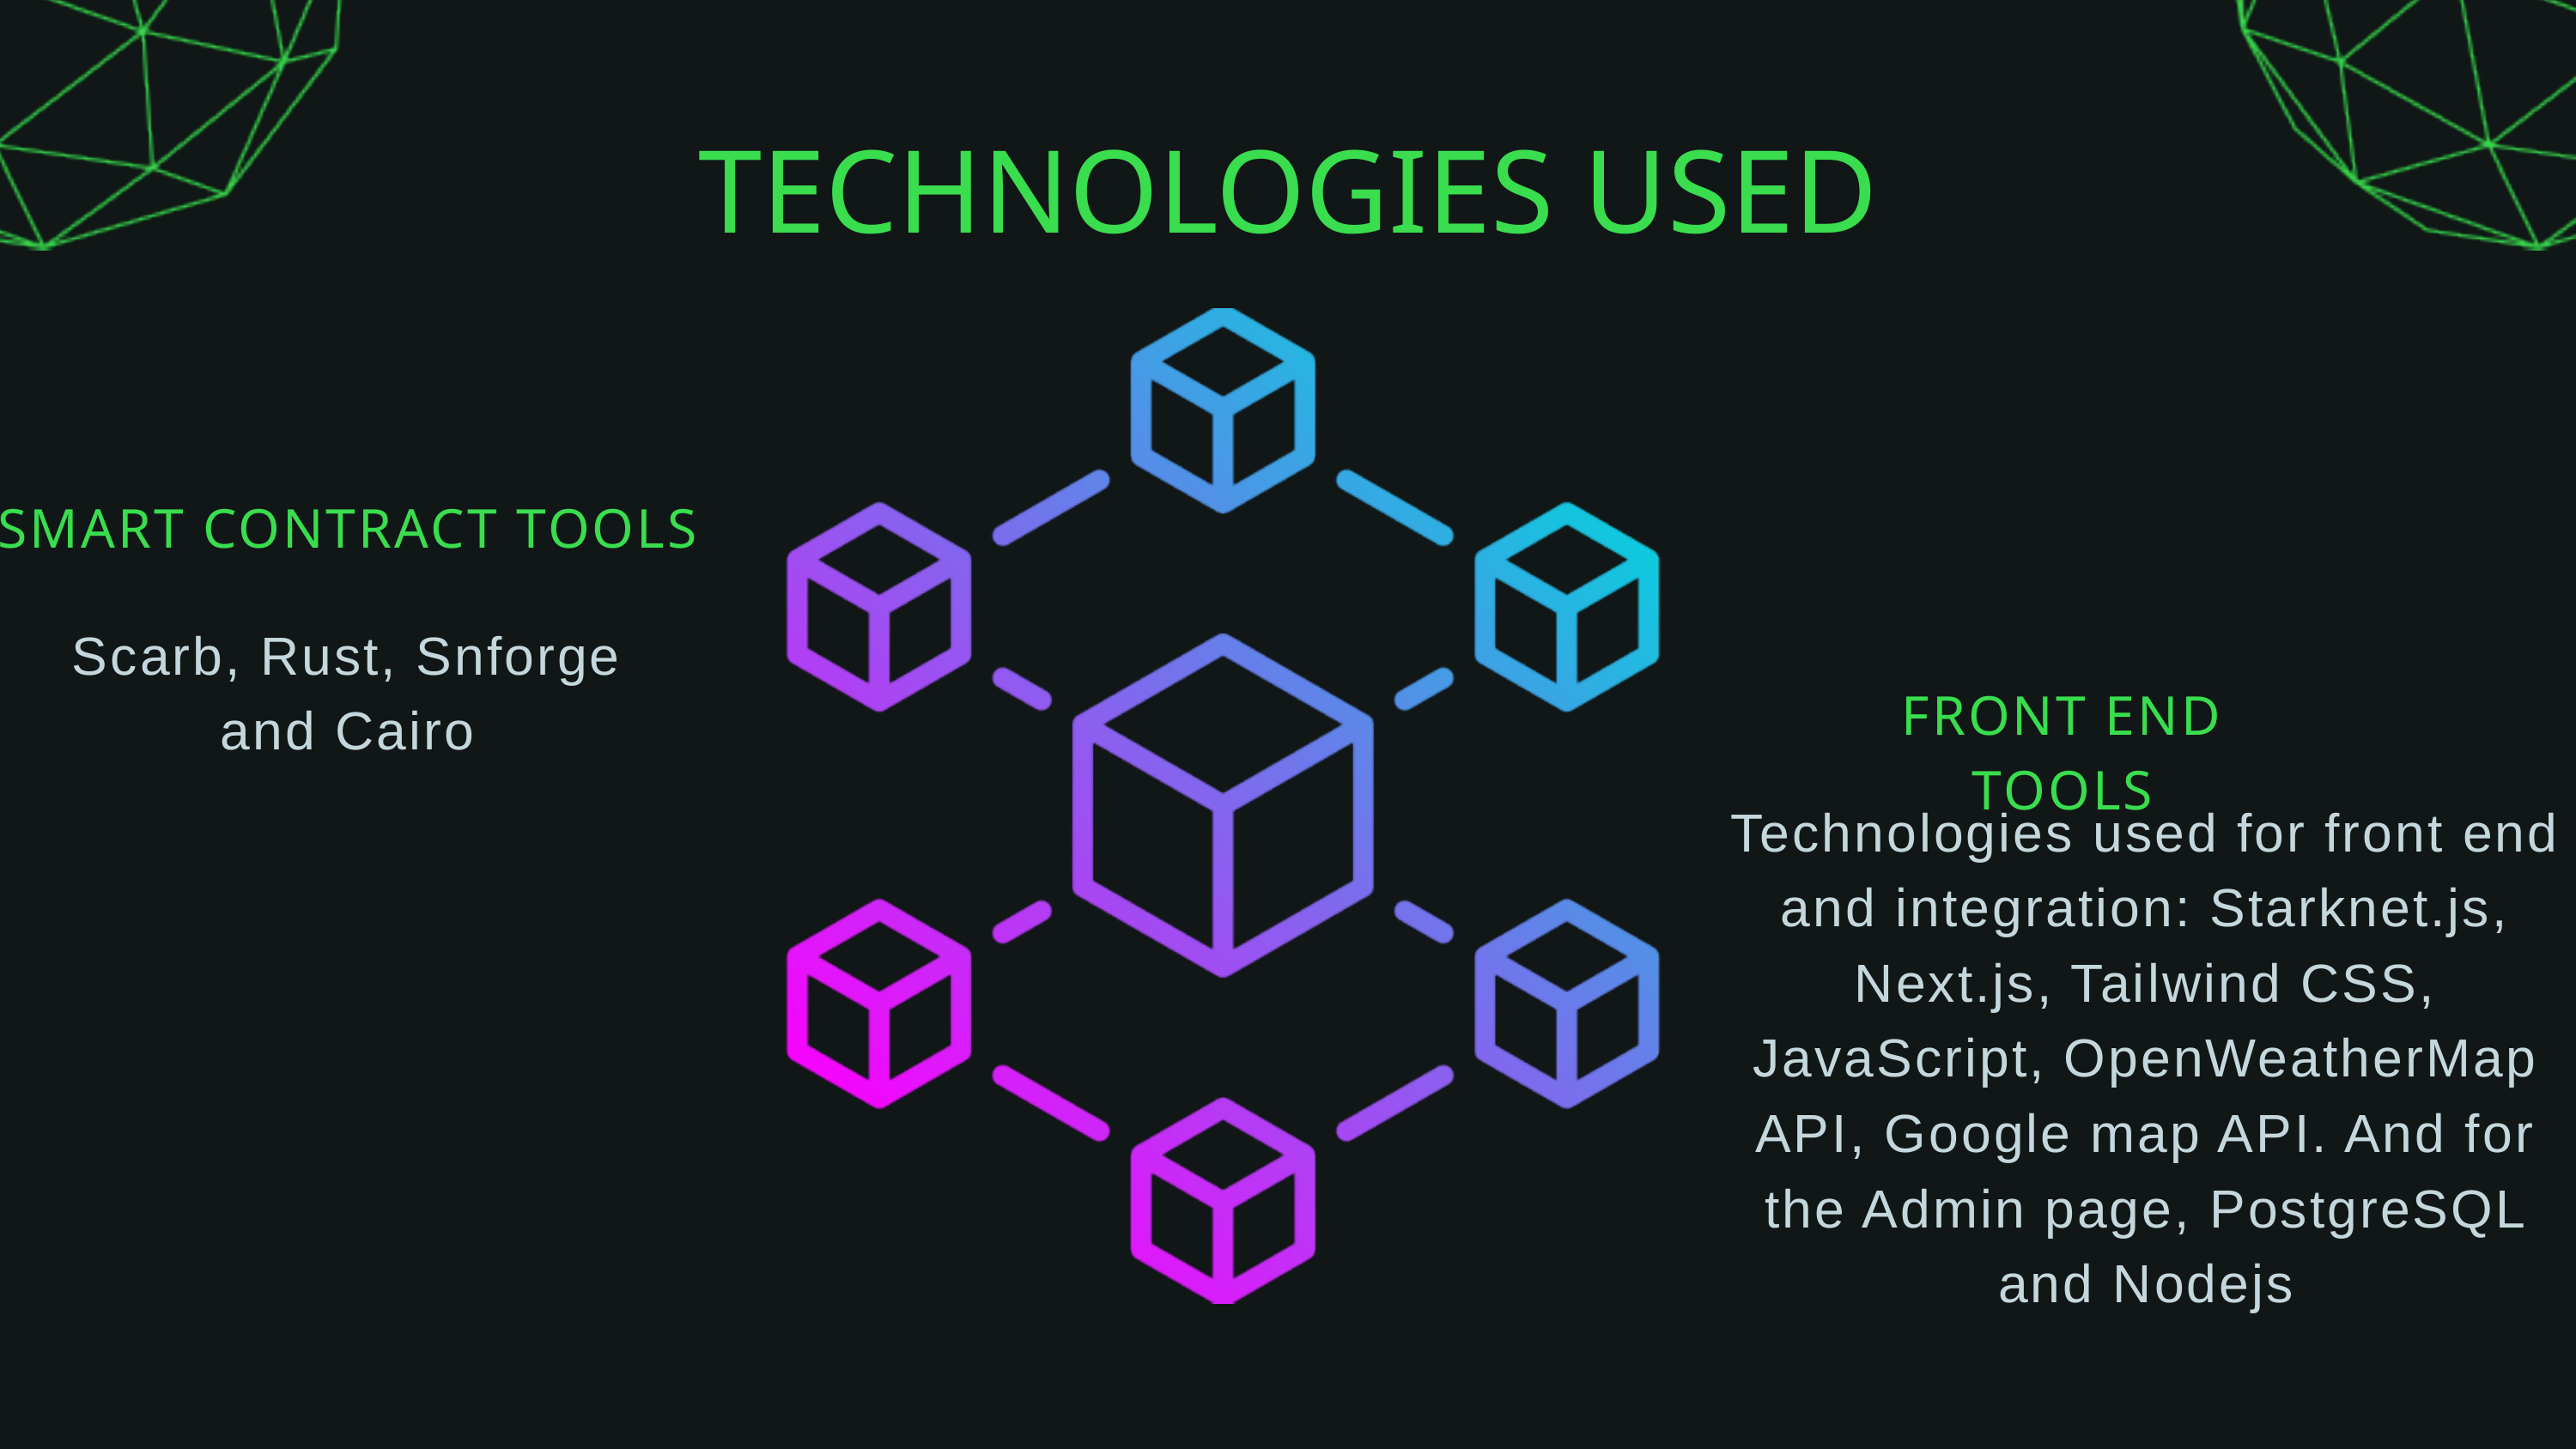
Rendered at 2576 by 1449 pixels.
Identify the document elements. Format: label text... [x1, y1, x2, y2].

text_box TECHNOLOGIES USED [500, 95, 2076, 257]
text_box [0, 0, 348, 251]
text_box Scarb, Rust, Snforge and Cairo [24, 609, 671, 761]
text_box [2232, 0, 2576, 251]
text_box Technologies used for front end and integration: Starknet.js, Next.js, Tailwind CSS, JavaScript, OpenWeatherMap API, Google map API. And for the Admin page, PostgreSQL and Nodejs [1716, 787, 2576, 1313]
text_box [721, 308, 1726, 1304]
text_box FRONT END TOOLS [1805, 670, 2320, 787]
text_box SMART CONTRACT TOOLS [0, 483, 732, 560]
